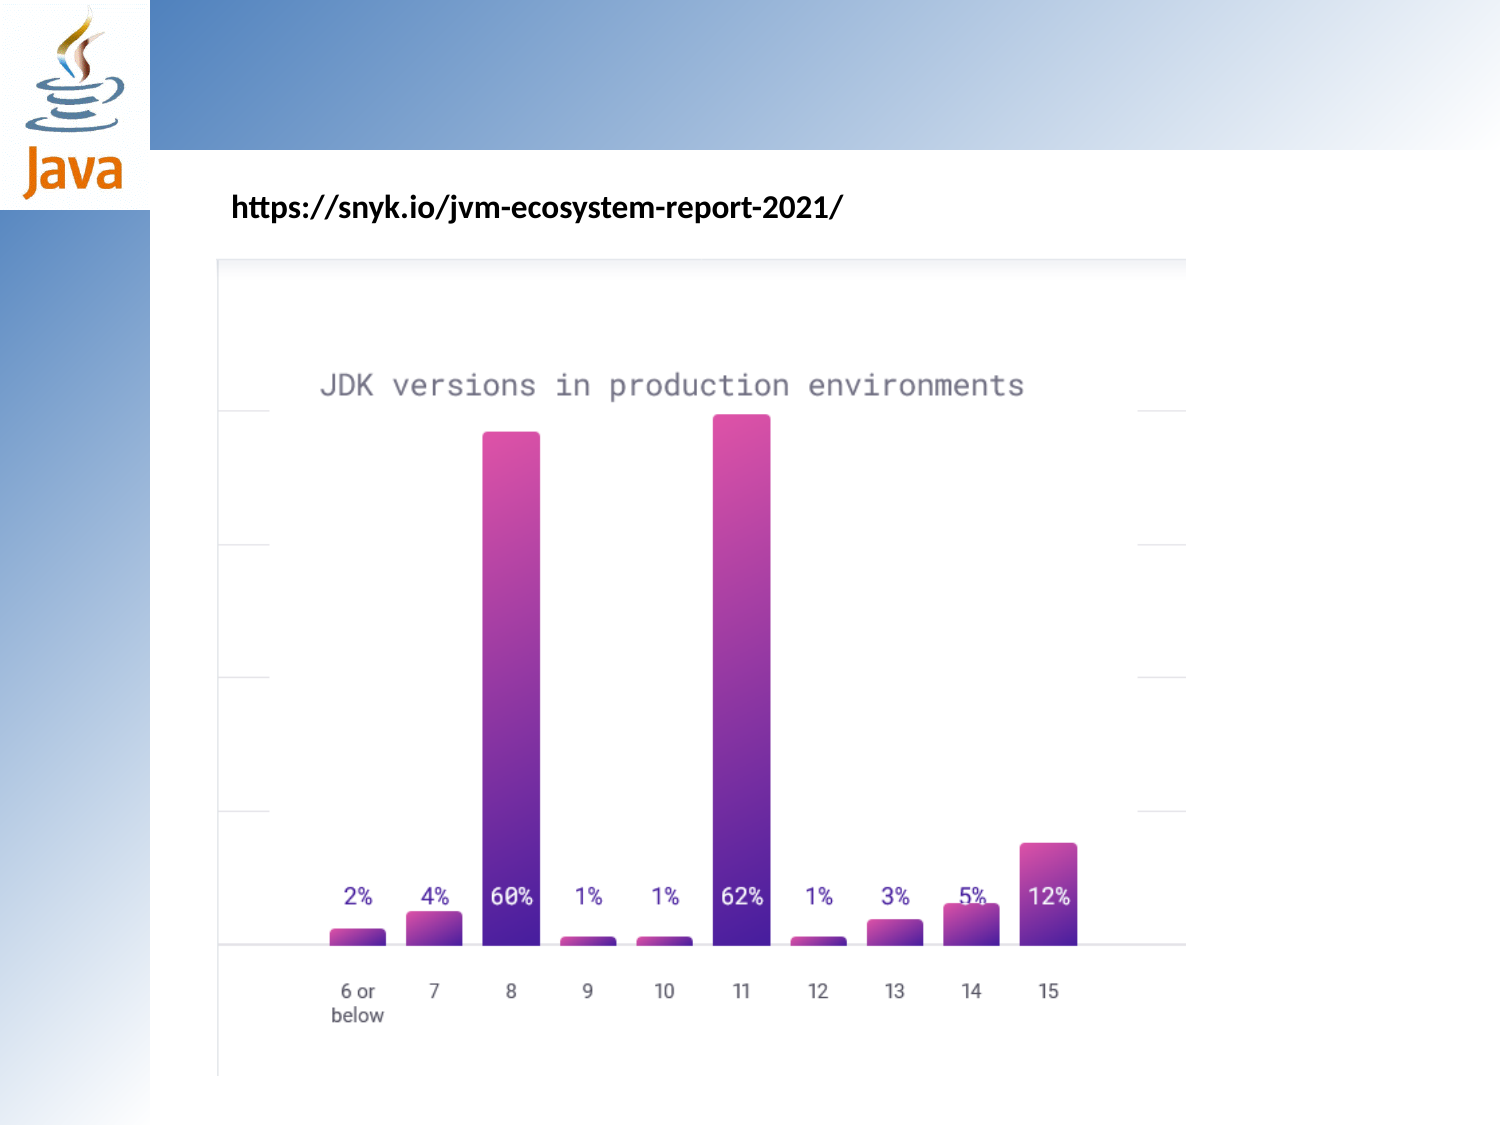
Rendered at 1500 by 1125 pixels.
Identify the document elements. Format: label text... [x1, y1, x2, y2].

picture [216, 255, 1186, 1076]
picture [0, 0, 150, 210]
text_box https://snyk.io/jvm-ecosystem-report-2021/ [216, 177, 1217, 233]
